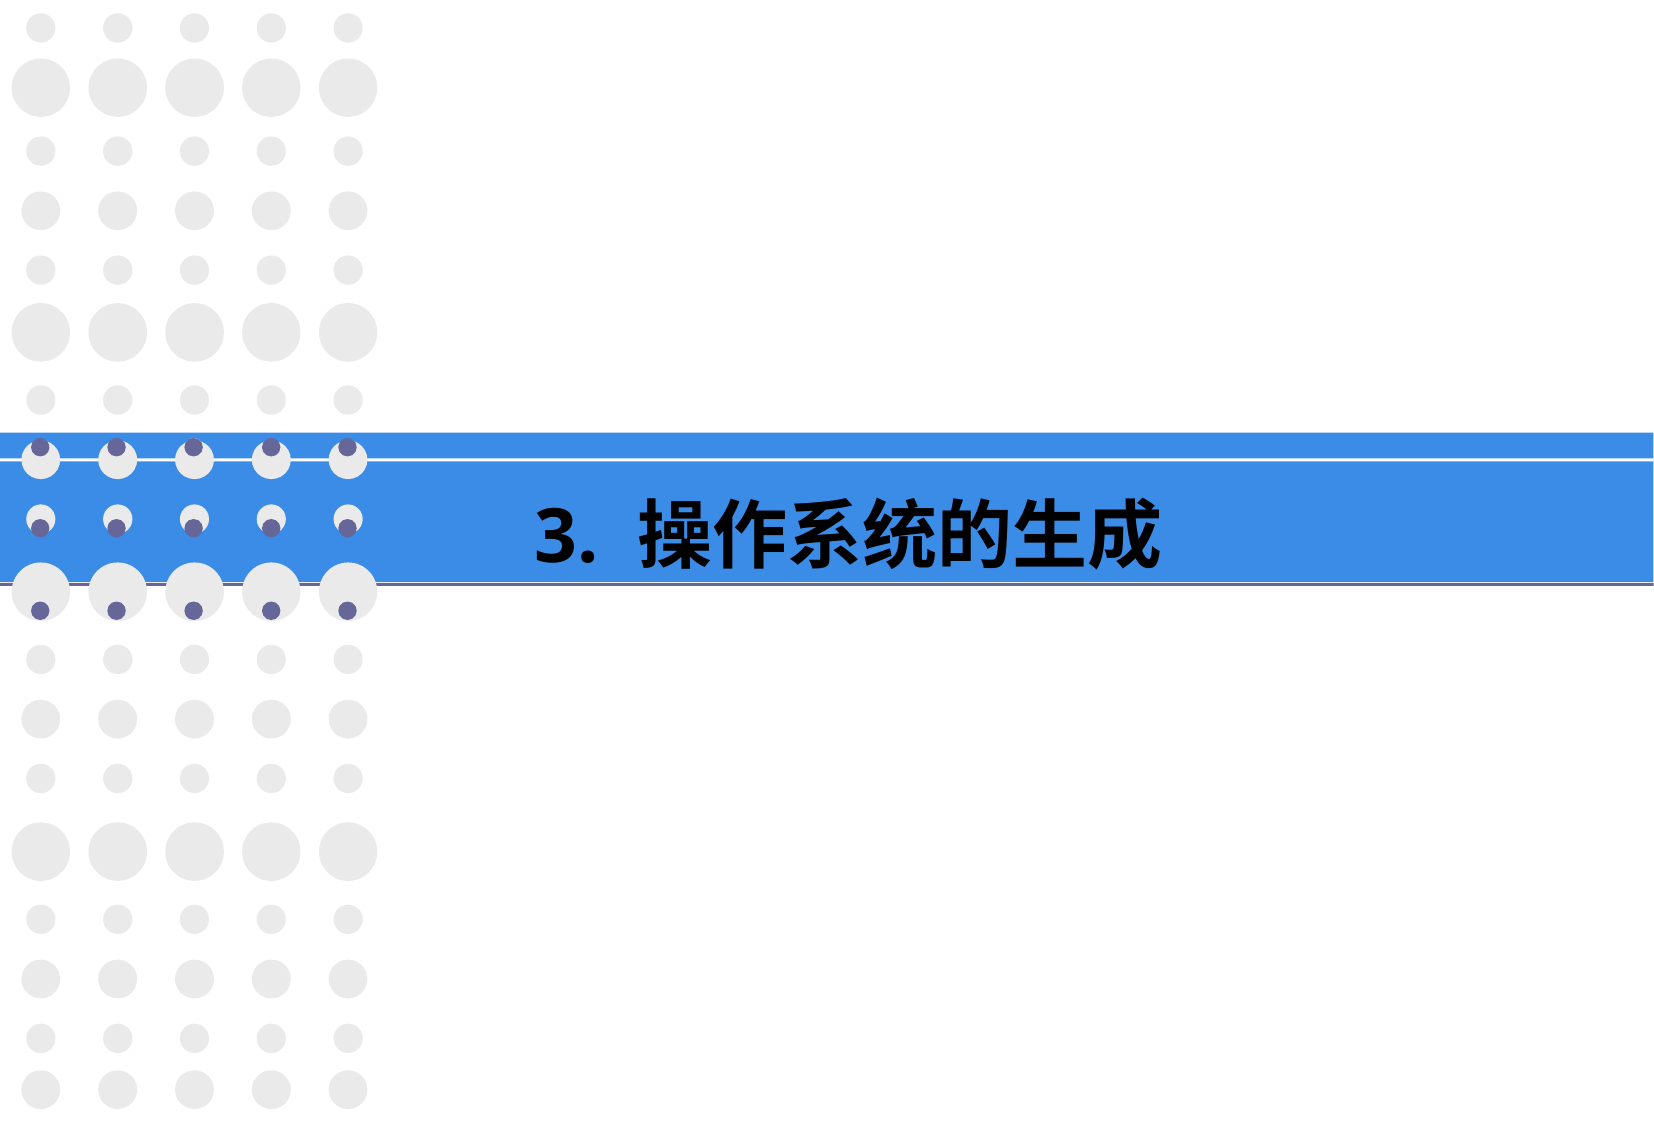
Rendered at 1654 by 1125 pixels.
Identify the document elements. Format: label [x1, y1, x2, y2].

text_box [11, 12, 378, 1110]
text_box [0, 432, 6, 583]
text_box [383, 432, 1654, 583]
